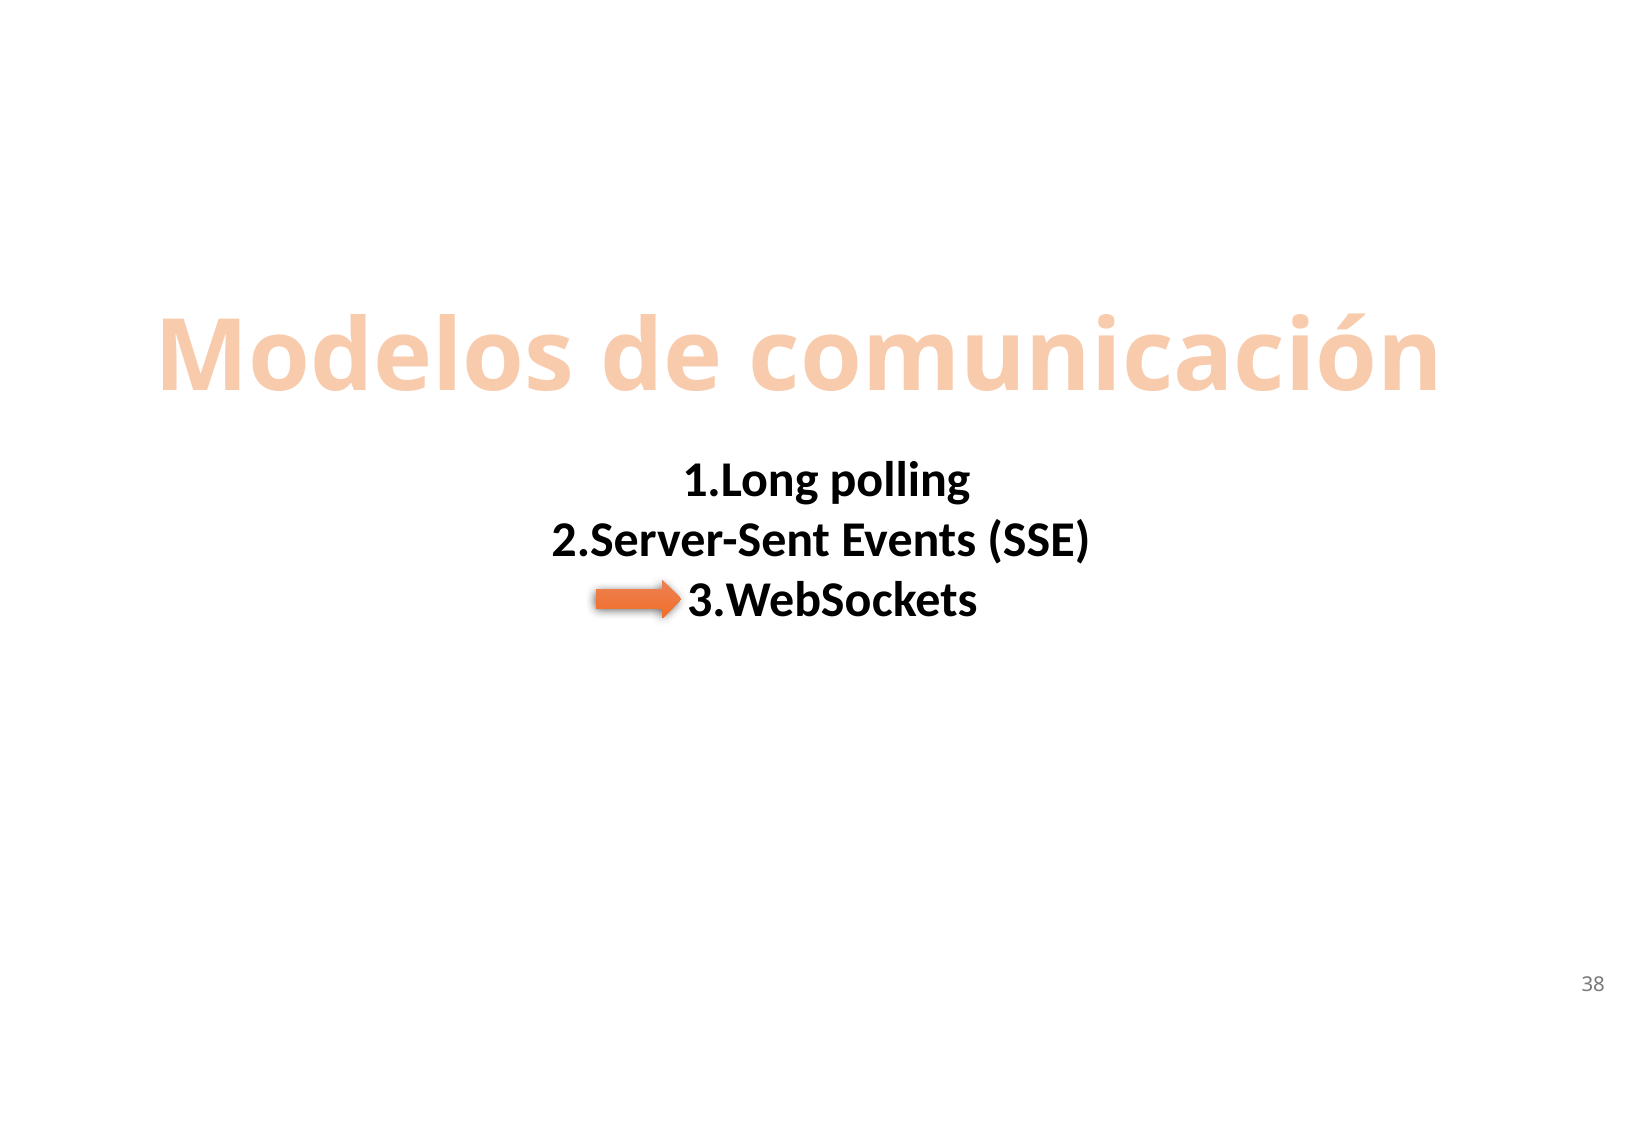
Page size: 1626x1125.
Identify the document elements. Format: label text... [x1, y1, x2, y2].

slide_number 38 [1507, 949, 1605, 1020]
text_box Modelos de comunicación [0, 283, 1625, 418]
text_box [595, 579, 682, 619]
text_box Long polling Server-Sent Events (SSE) WebSockets [121, 438, 1504, 684]
